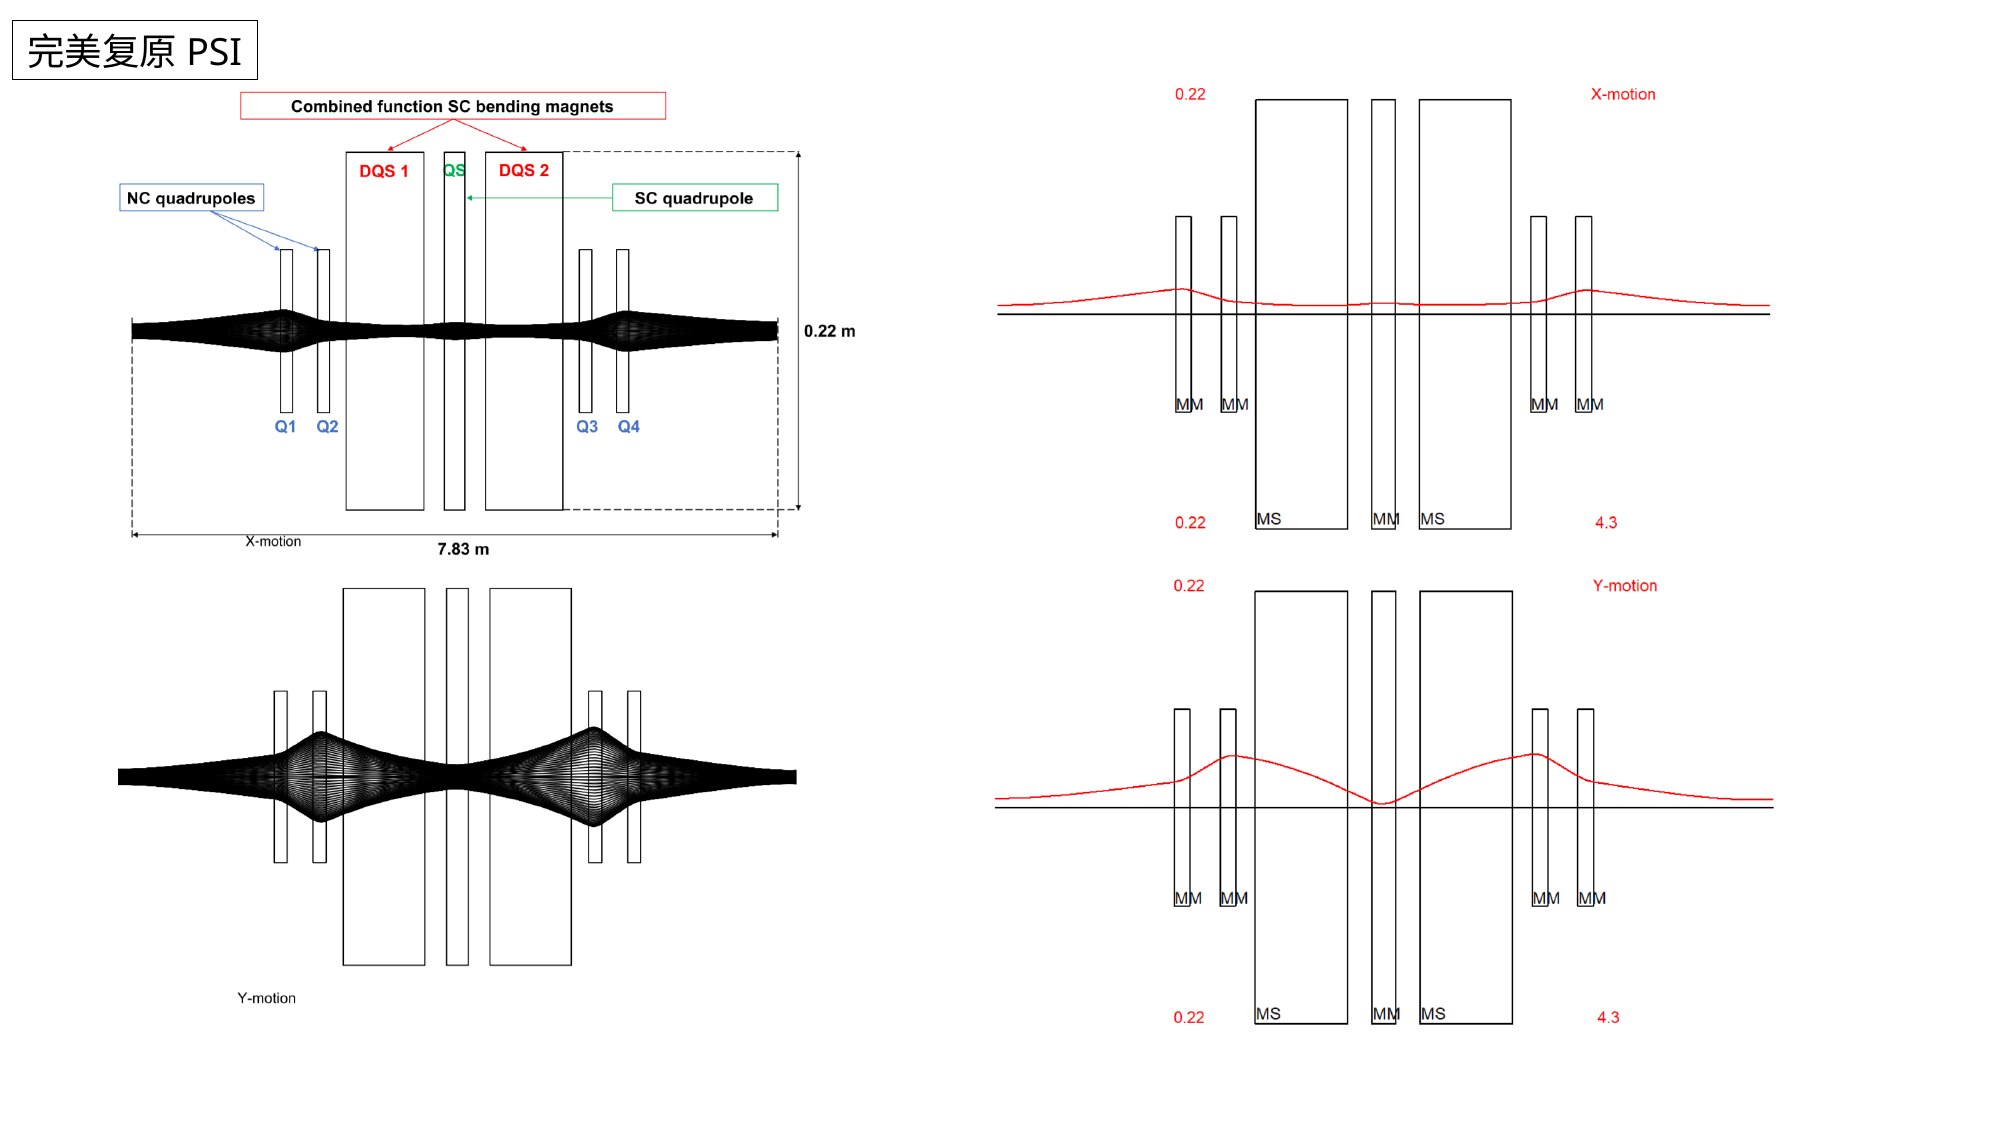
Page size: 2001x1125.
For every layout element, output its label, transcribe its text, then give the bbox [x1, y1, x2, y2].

picture [103, 87, 865, 563]
text_box 完美复原PSI [12, 20, 258, 80]
picture [103, 575, 809, 1009]
picture [985, 563, 1779, 1039]
picture [985, 74, 1779, 541]
